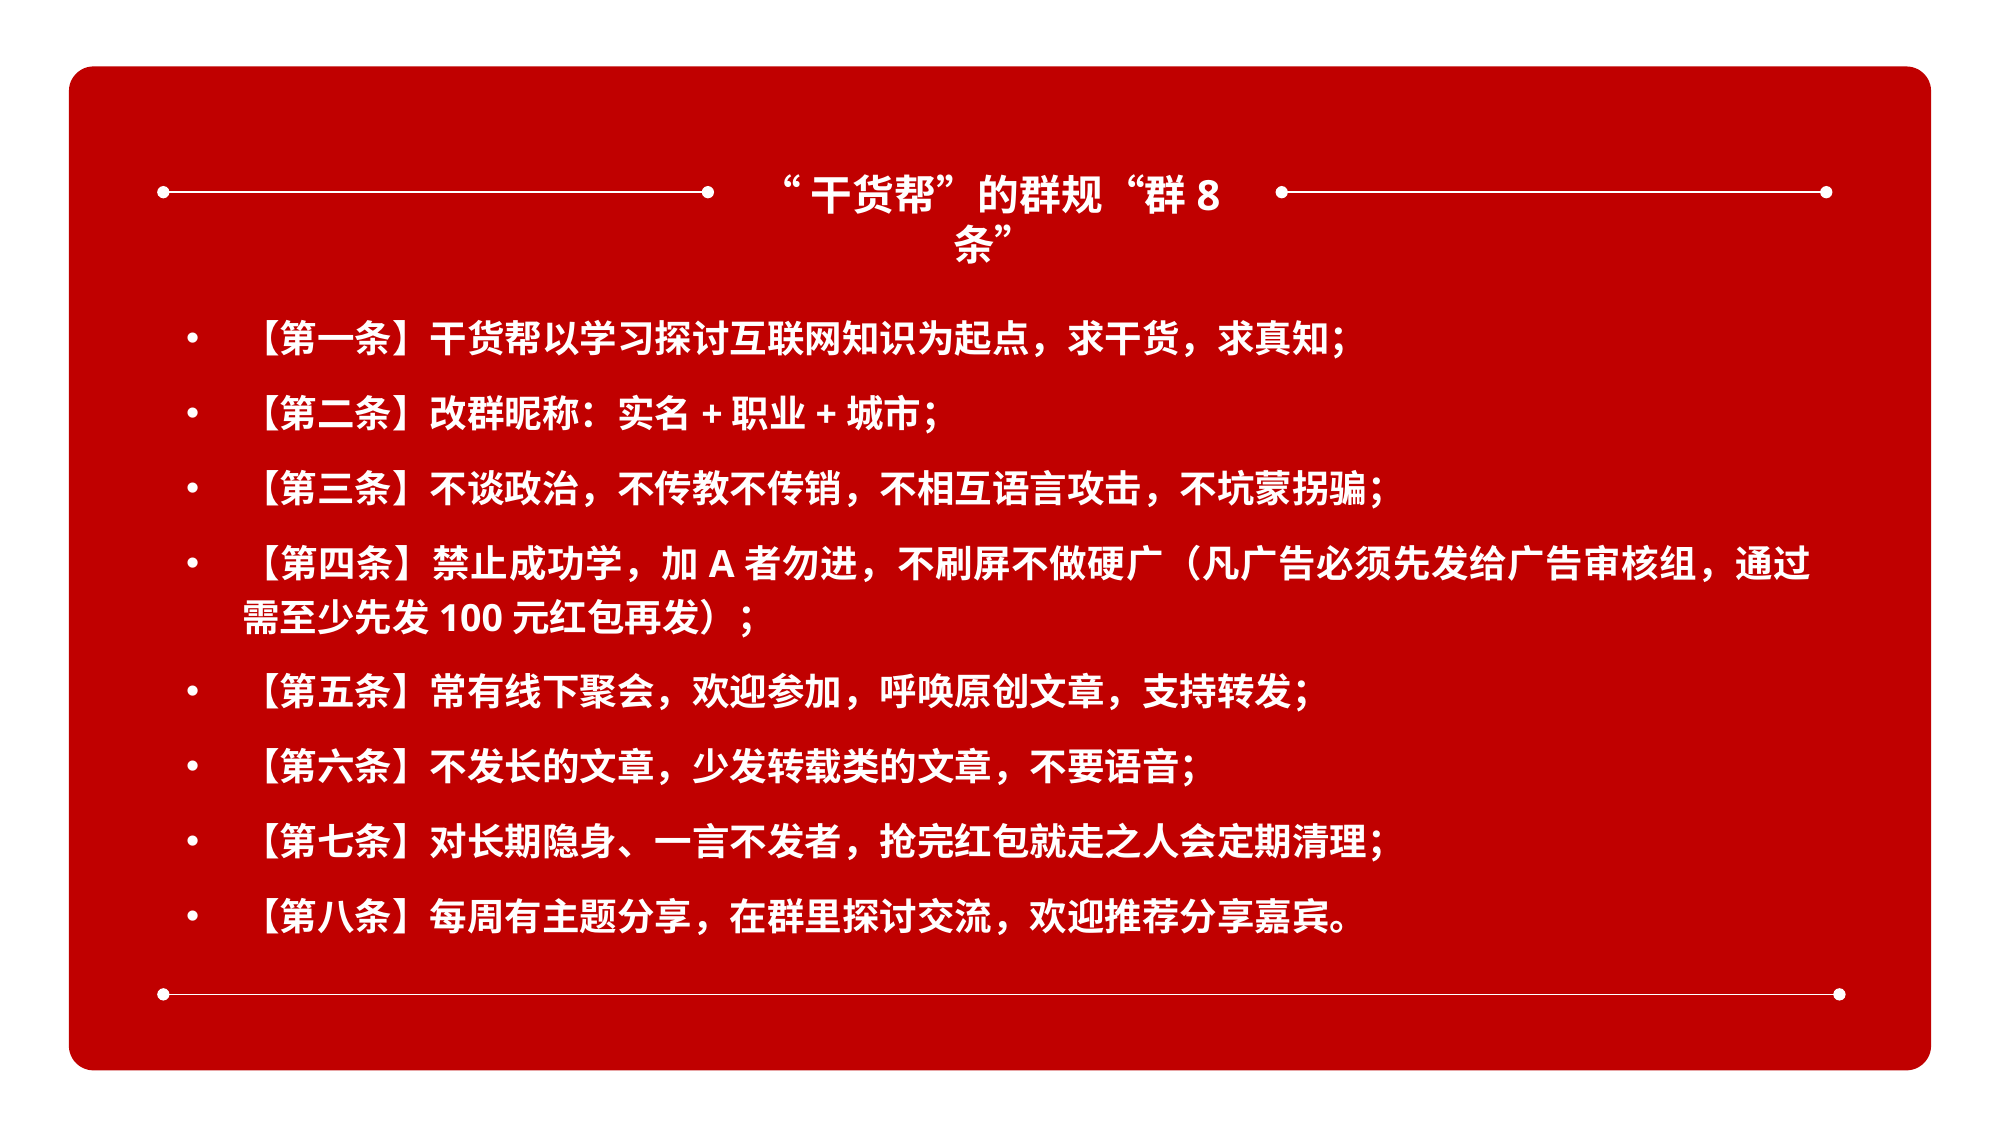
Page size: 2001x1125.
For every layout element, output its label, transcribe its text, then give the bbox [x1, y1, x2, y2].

text_box 【第一条】干货帮以学习探讨互联网知识为起点，求干货，求真知； 【第二条】改群昵称：实名+职业+城市； 【第三条】不谈政治，不传教不传销，不相互语言攻击，不坑蒙拐骗； 【第四条】禁止成功学，加A者勿进，不刷屏不做硬广（凡广告必须先发给广告审核组，通过需至少先发100元红包再发）； 【第五条】常有线下聚会，欢迎参加，呼唤原创文章，支持转发； 【第六条】不发长的文章，少发转载类的文章，不要语音； 【第七条】对长期隐身、一言不发者，抢完红包就走之人会定期清理； 【第八条】每周有主题分享，在群里探讨交流，欢迎推荐分享嘉宾。 [171, 298, 1827, 946]
text_box [68, 66, 1932, 1071]
text_box “干货帮”的群规“群8条” [707, 161, 1282, 277]
